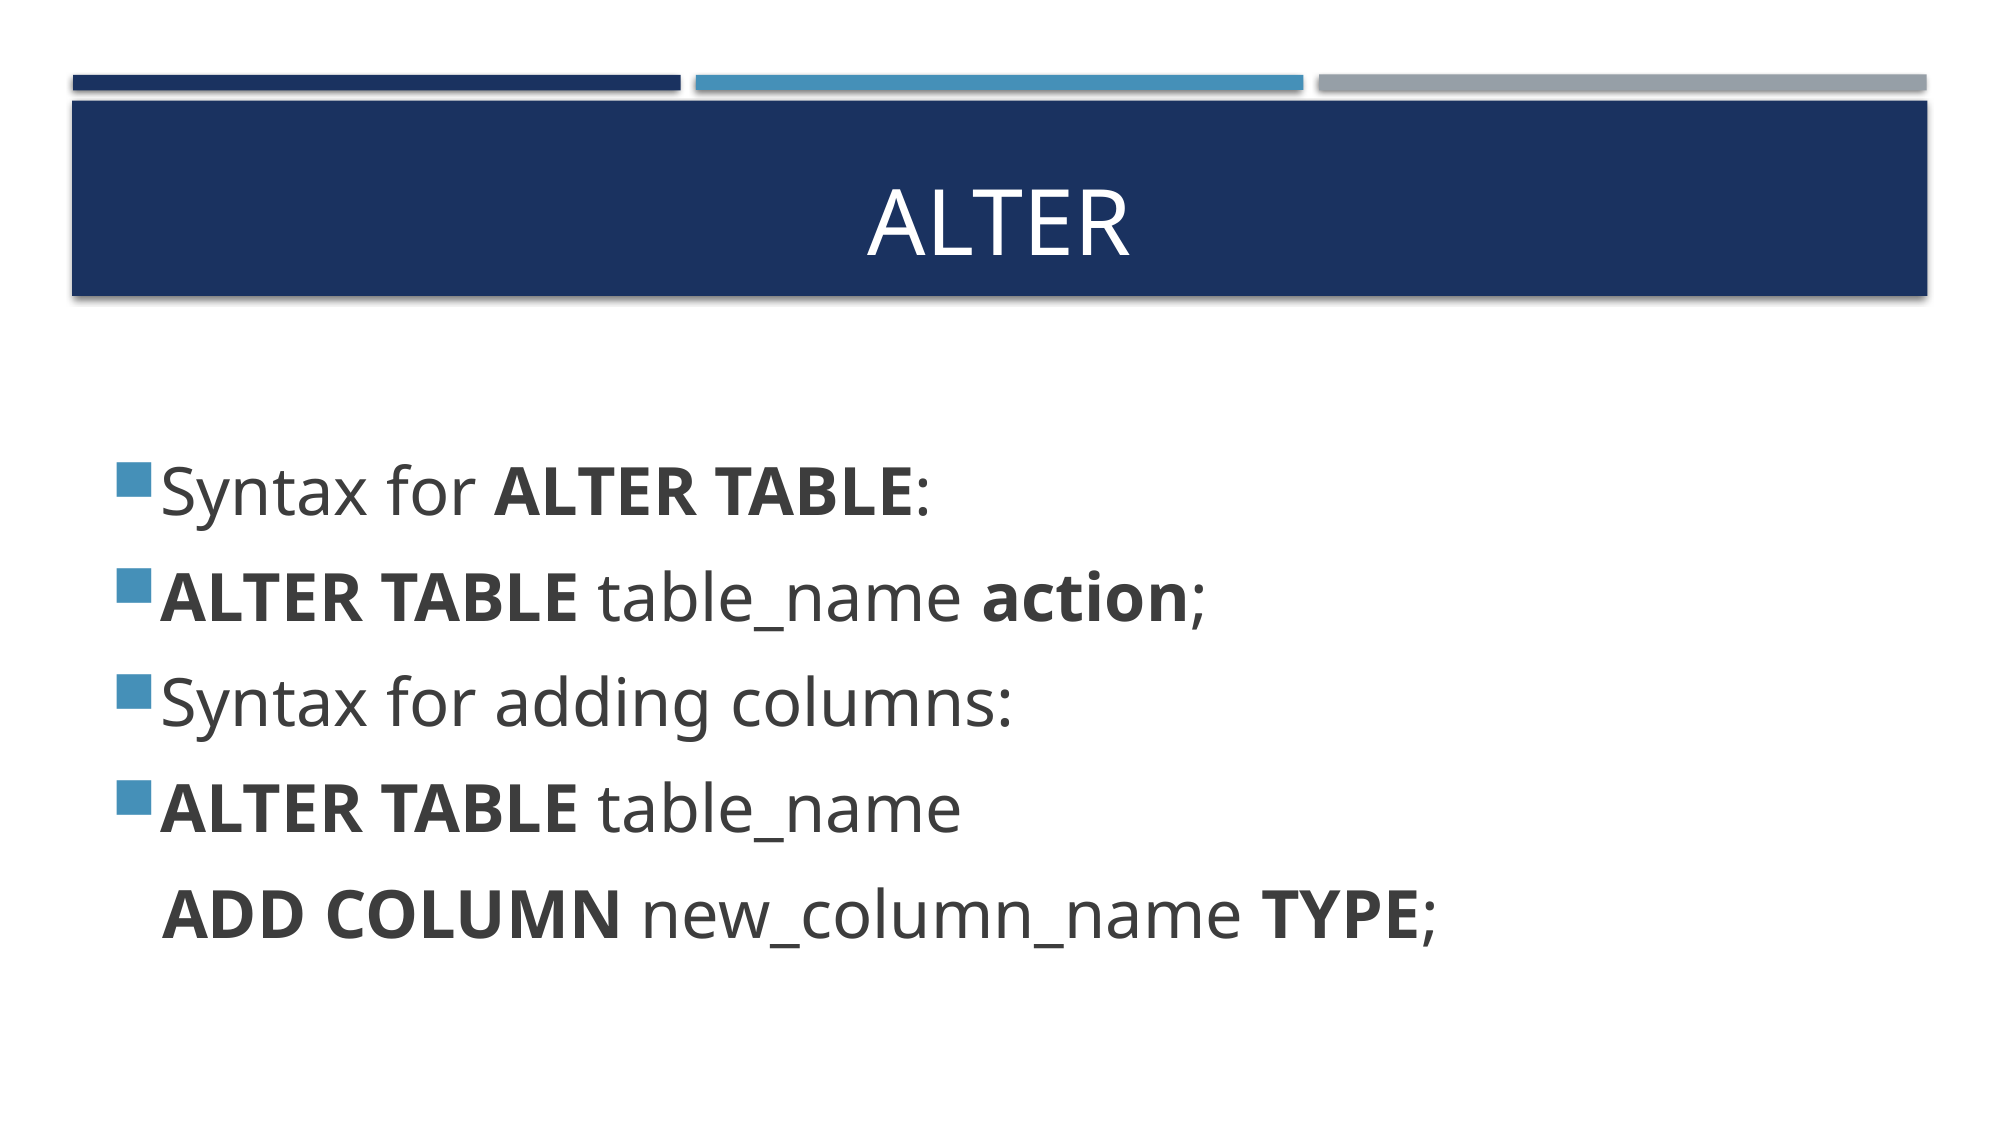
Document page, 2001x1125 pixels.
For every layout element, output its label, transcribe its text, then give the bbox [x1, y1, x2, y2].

title ALTER [95, 115, 1905, 282]
list Syntax for ALTER TABLE: ALTER TABLE table_name action; Syntax for adding columns: ALTER TABLE table_name ADD COLUMN new_column_name TYPE; [95, 320, 1905, 1080]
